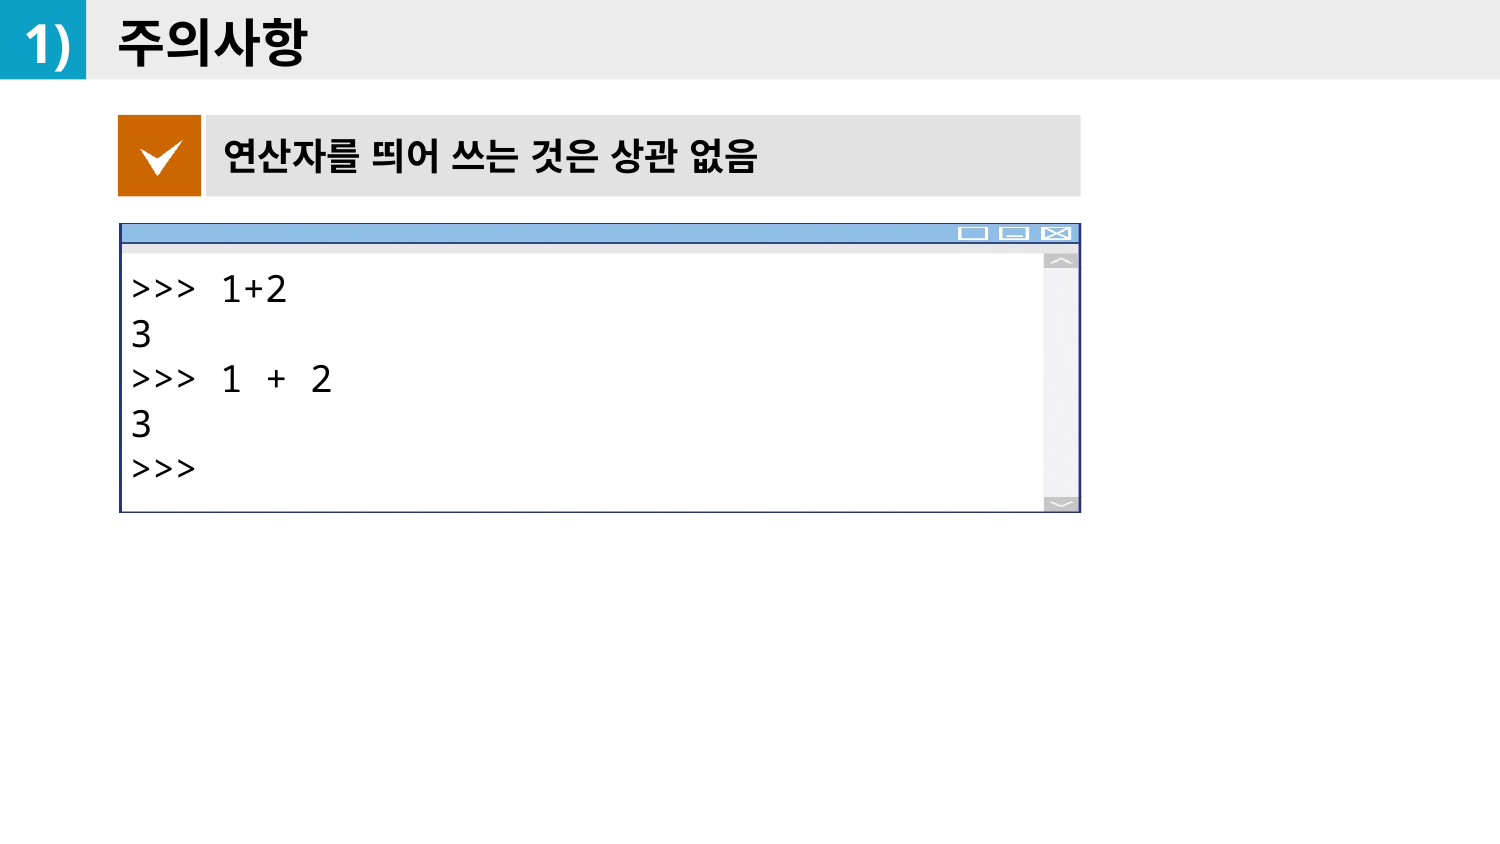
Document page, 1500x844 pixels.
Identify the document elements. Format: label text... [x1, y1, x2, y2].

text_box 1) [0, 0, 98, 86]
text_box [114, 221, 1082, 515]
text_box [117, 114, 1081, 197]
text_box 주의사항 [98, 0, 1436, 85]
